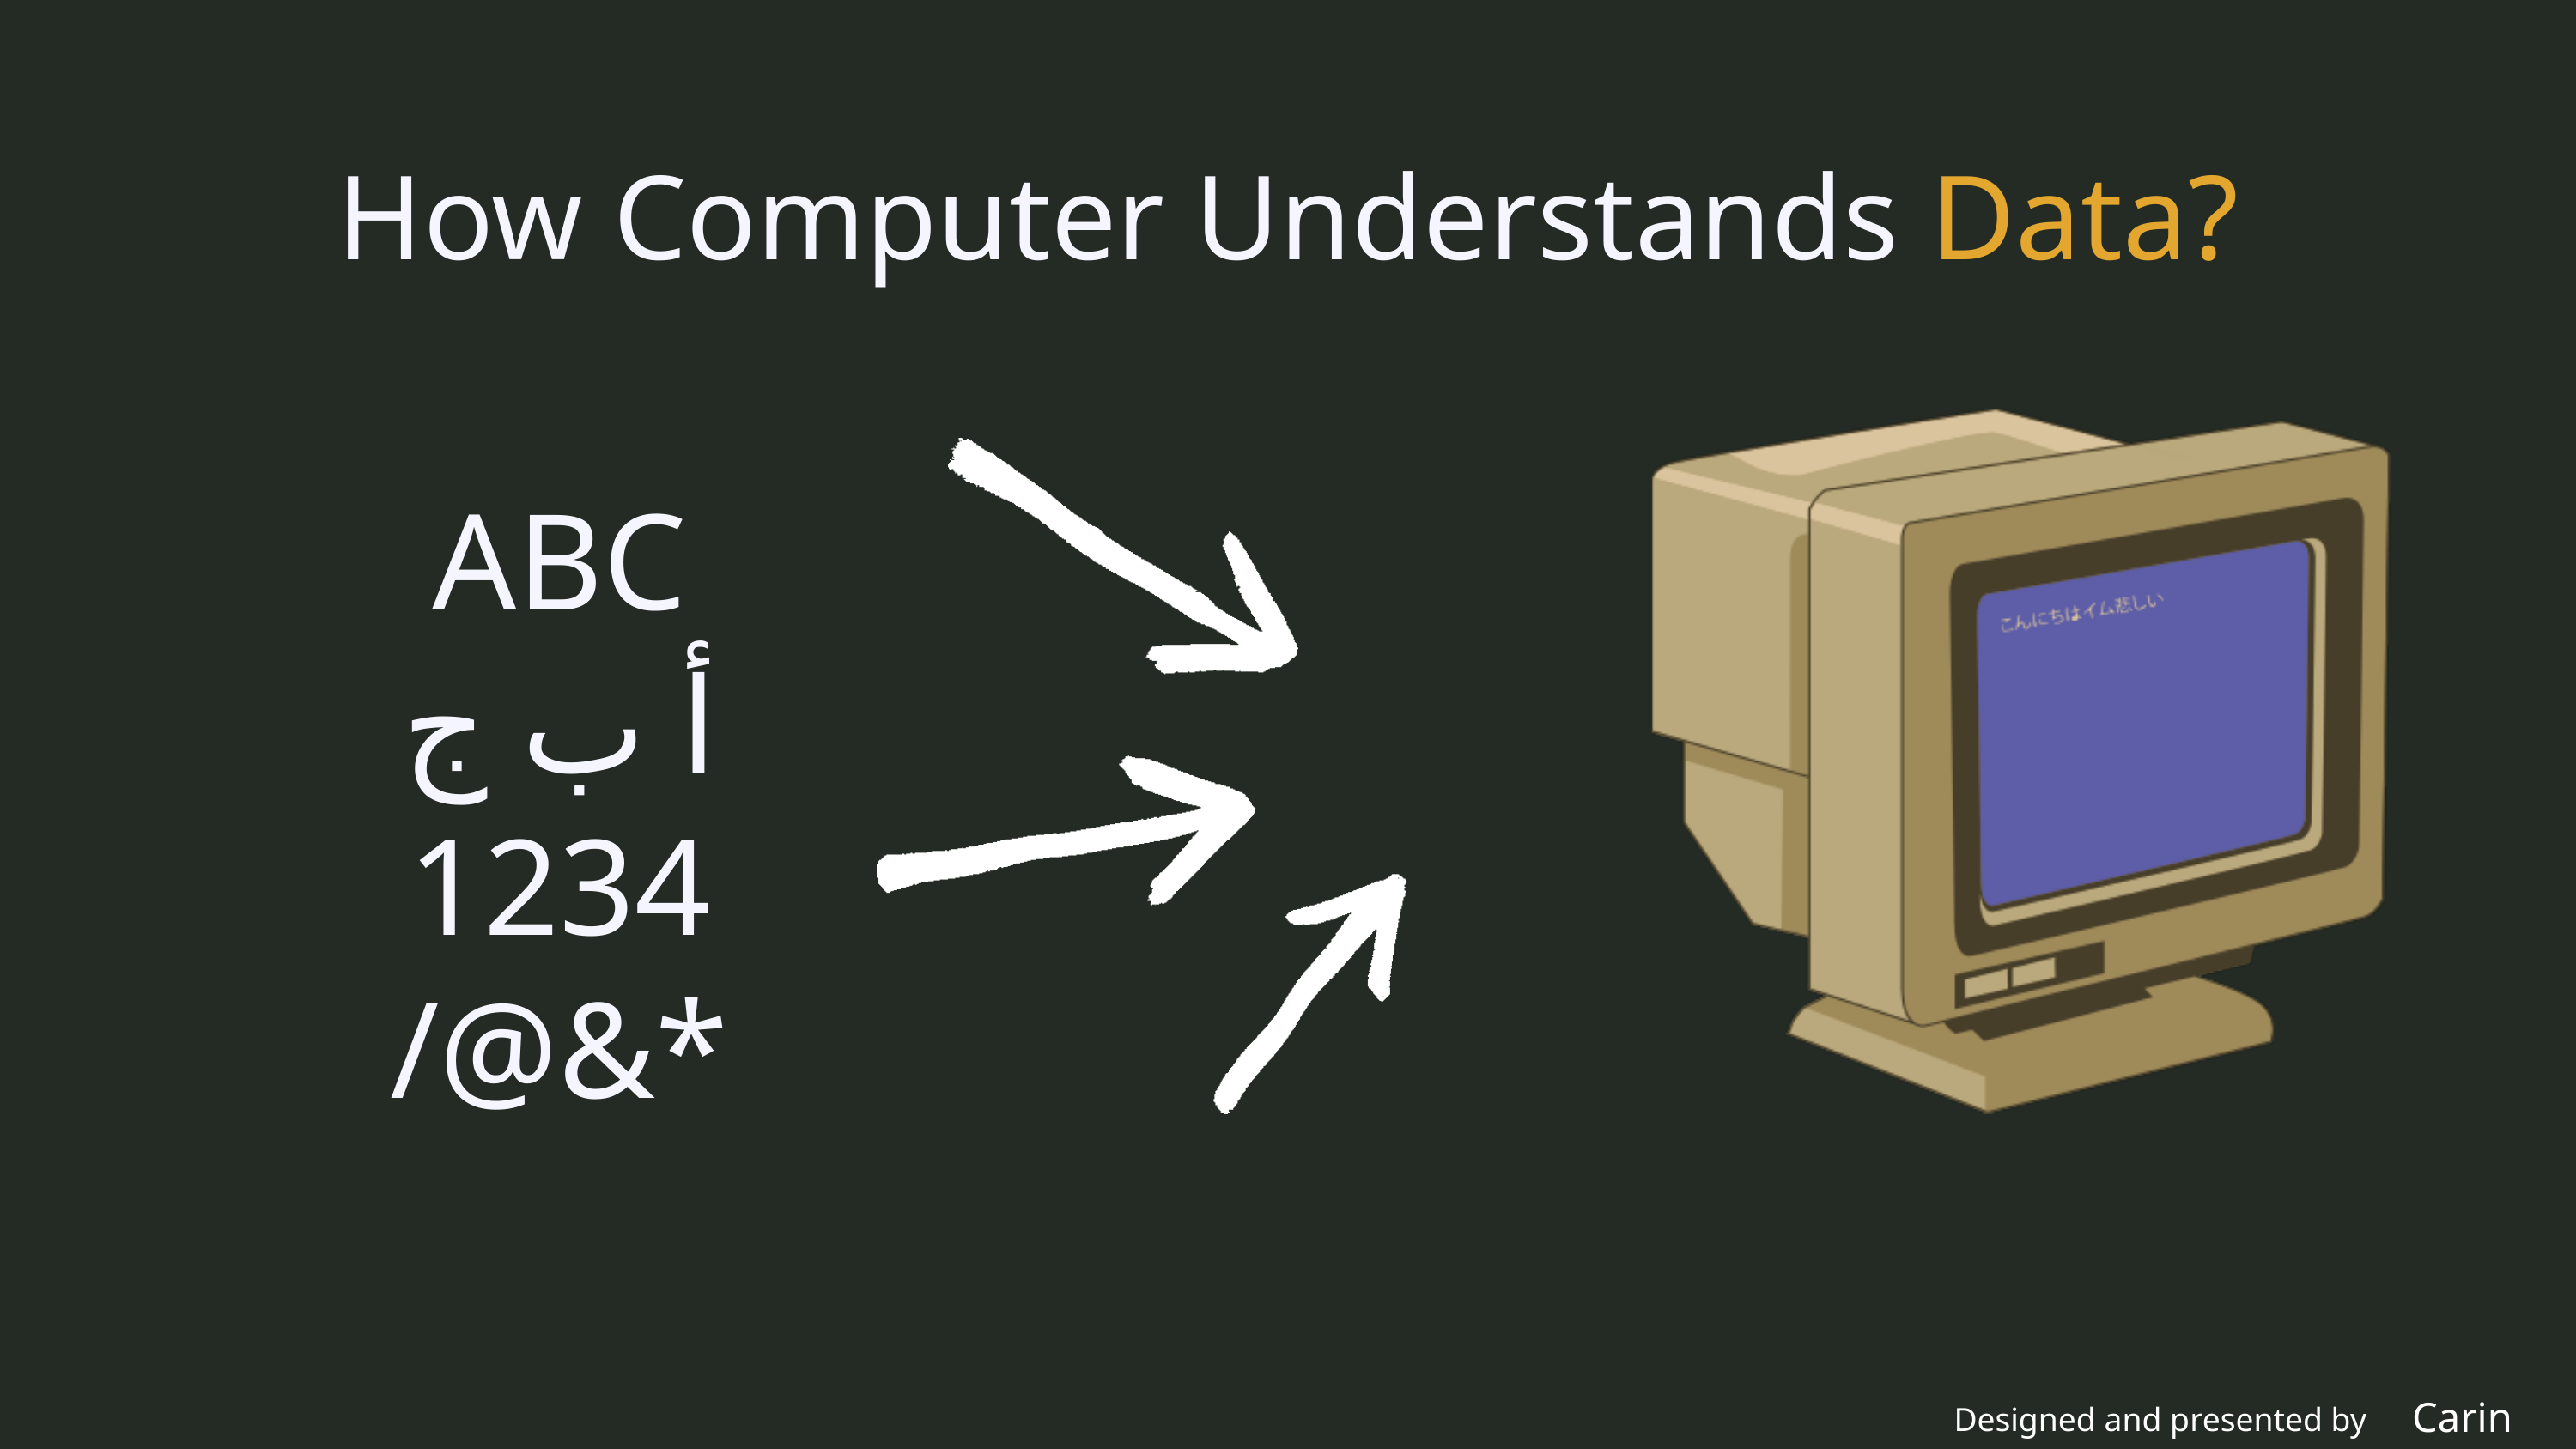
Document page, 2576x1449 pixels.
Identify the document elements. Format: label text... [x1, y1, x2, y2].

text_box [1651, 409, 2392, 1114]
text_box How Computer Understands Data? [263, 143, 2313, 283]
picture [876, 437, 1439, 1115]
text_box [1948, 1390, 2554, 1440]
text_box ABC أ ب ج 1234 /@&* [144, 473, 975, 1125]
